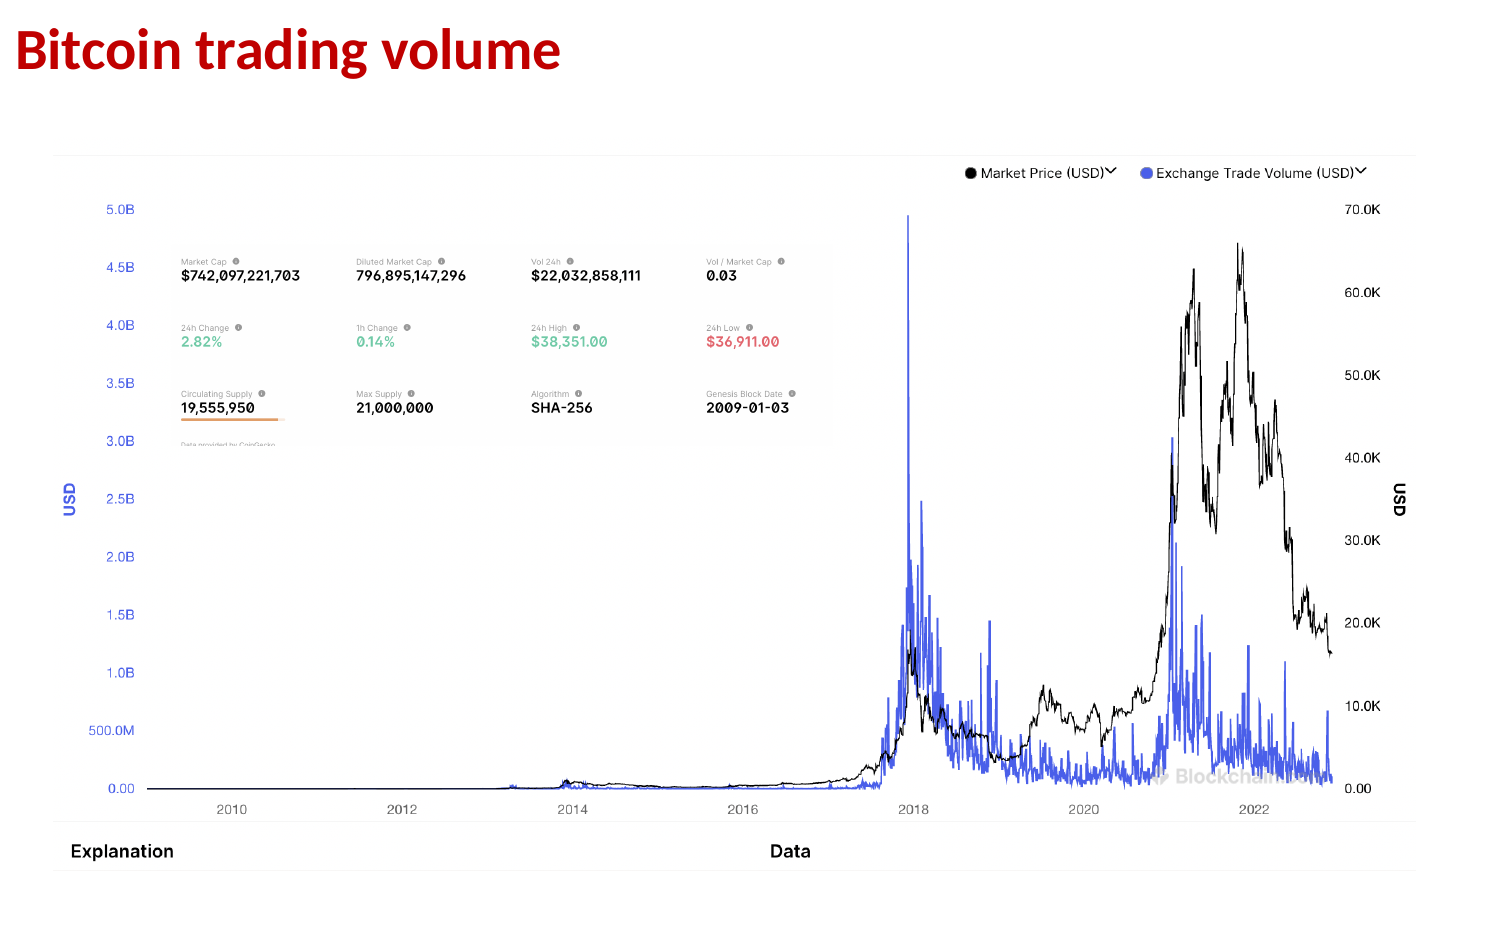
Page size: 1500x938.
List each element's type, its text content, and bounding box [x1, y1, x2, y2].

title Bitcoin trading volume [0, 0, 1350, 125]
picture [170, 243, 834, 446]
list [52, 137, 1416, 871]
